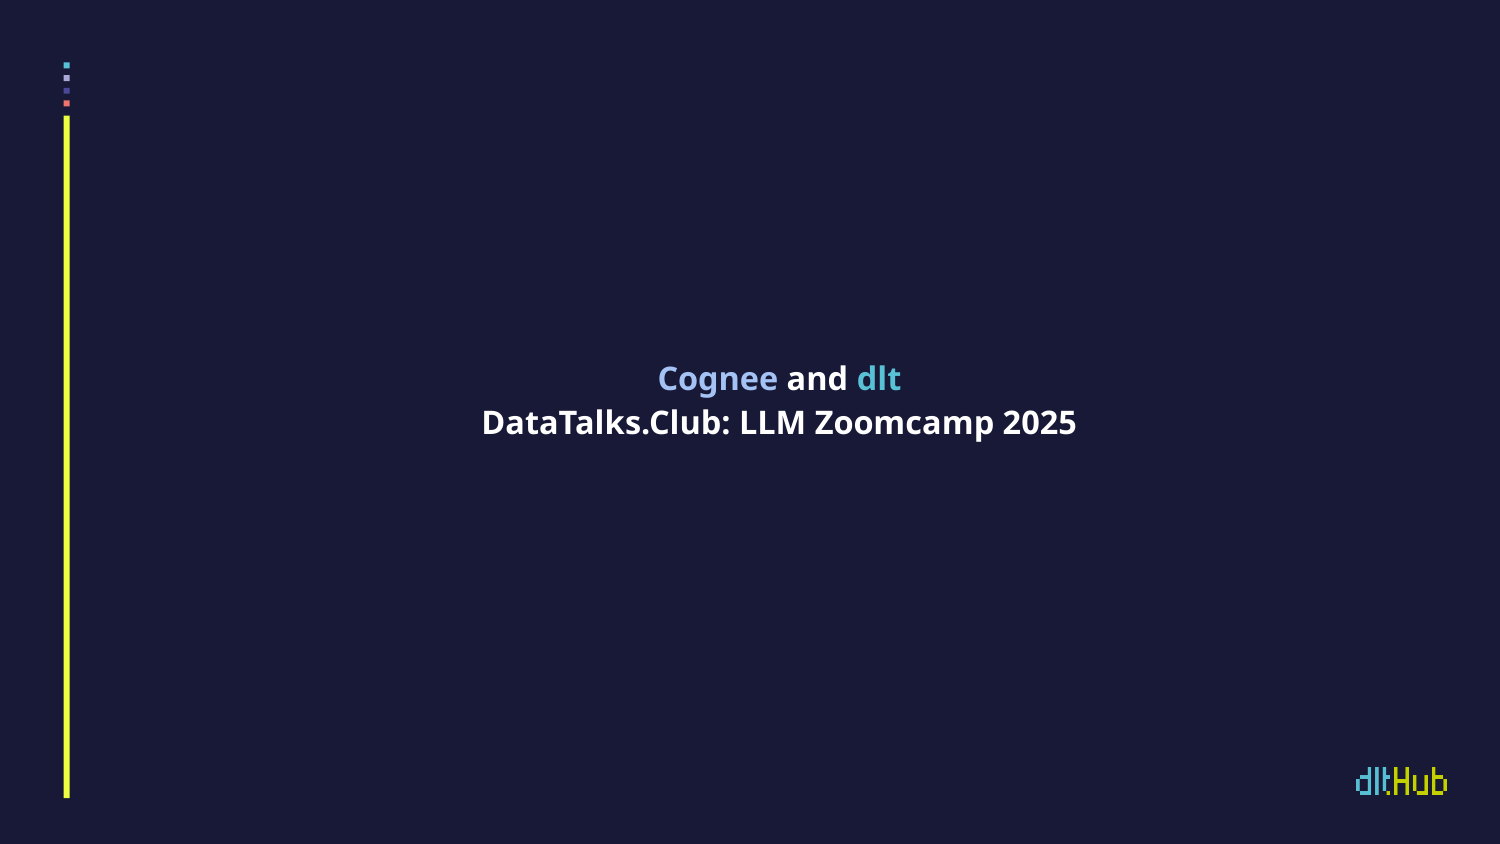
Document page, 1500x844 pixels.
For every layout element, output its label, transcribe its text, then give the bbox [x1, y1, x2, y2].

title Cognee and dlt DataTalks.Club: LLM Zoomcamp 2025 [123, 339, 1436, 459]
picture [1356, 767, 1447, 795]
